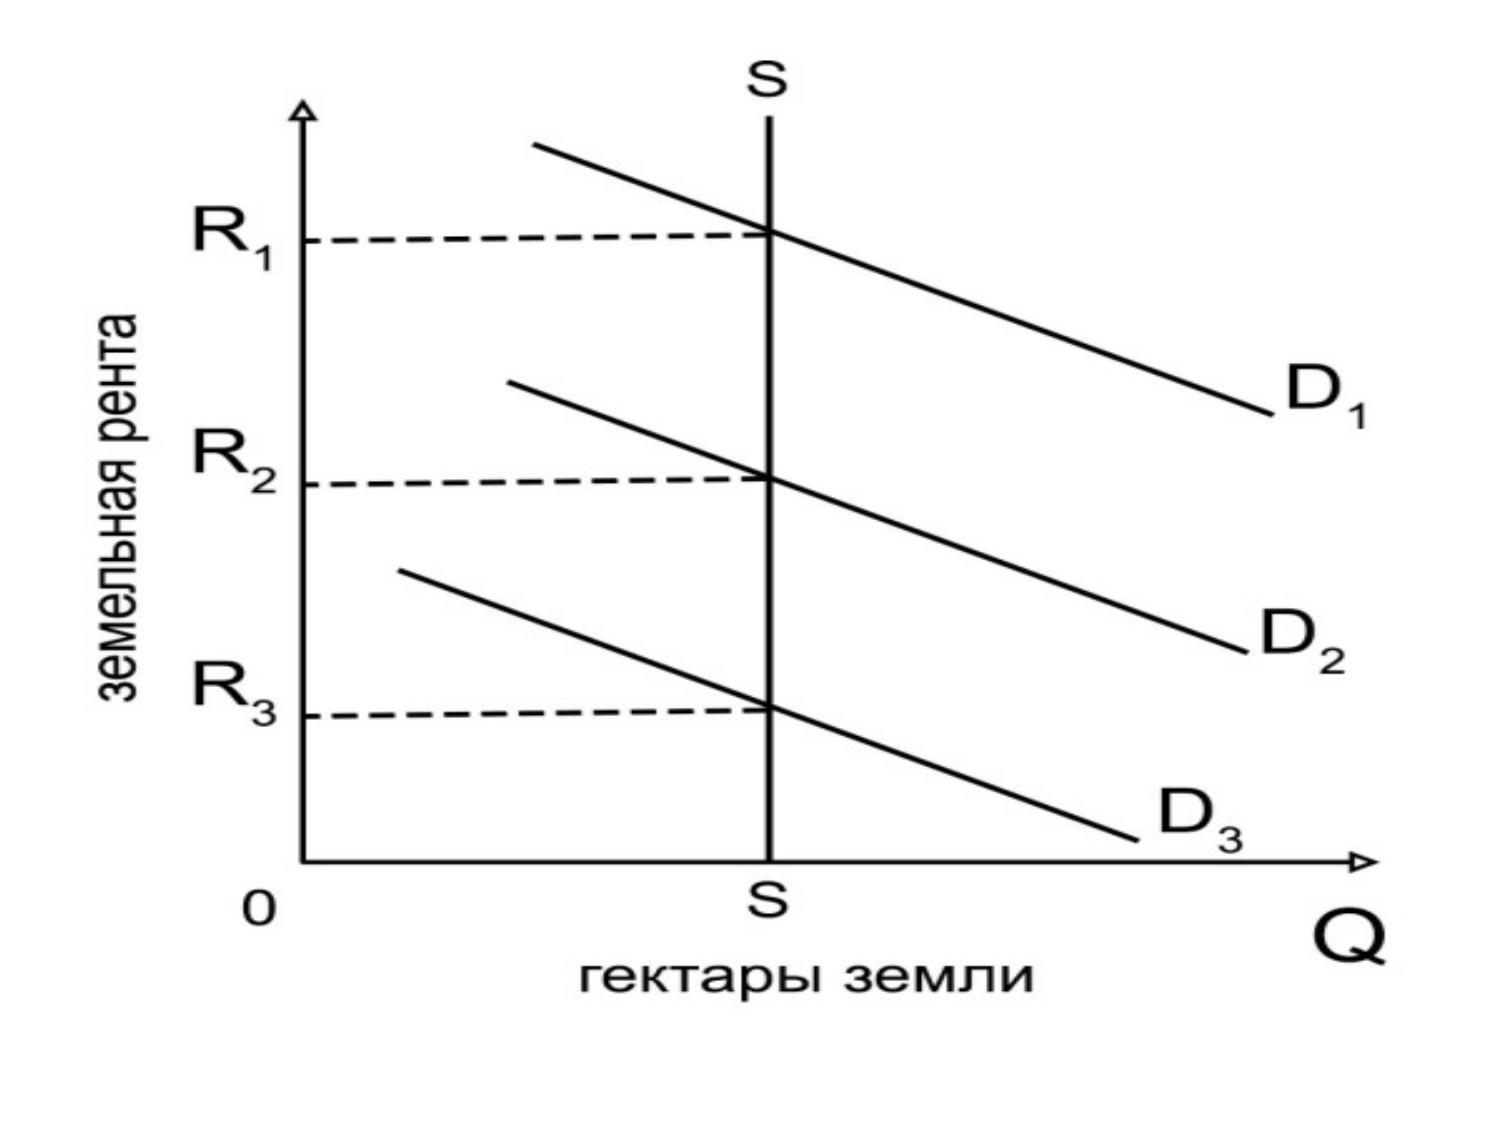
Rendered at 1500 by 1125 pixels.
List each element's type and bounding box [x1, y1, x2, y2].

picture [64, 30, 1483, 1059]
